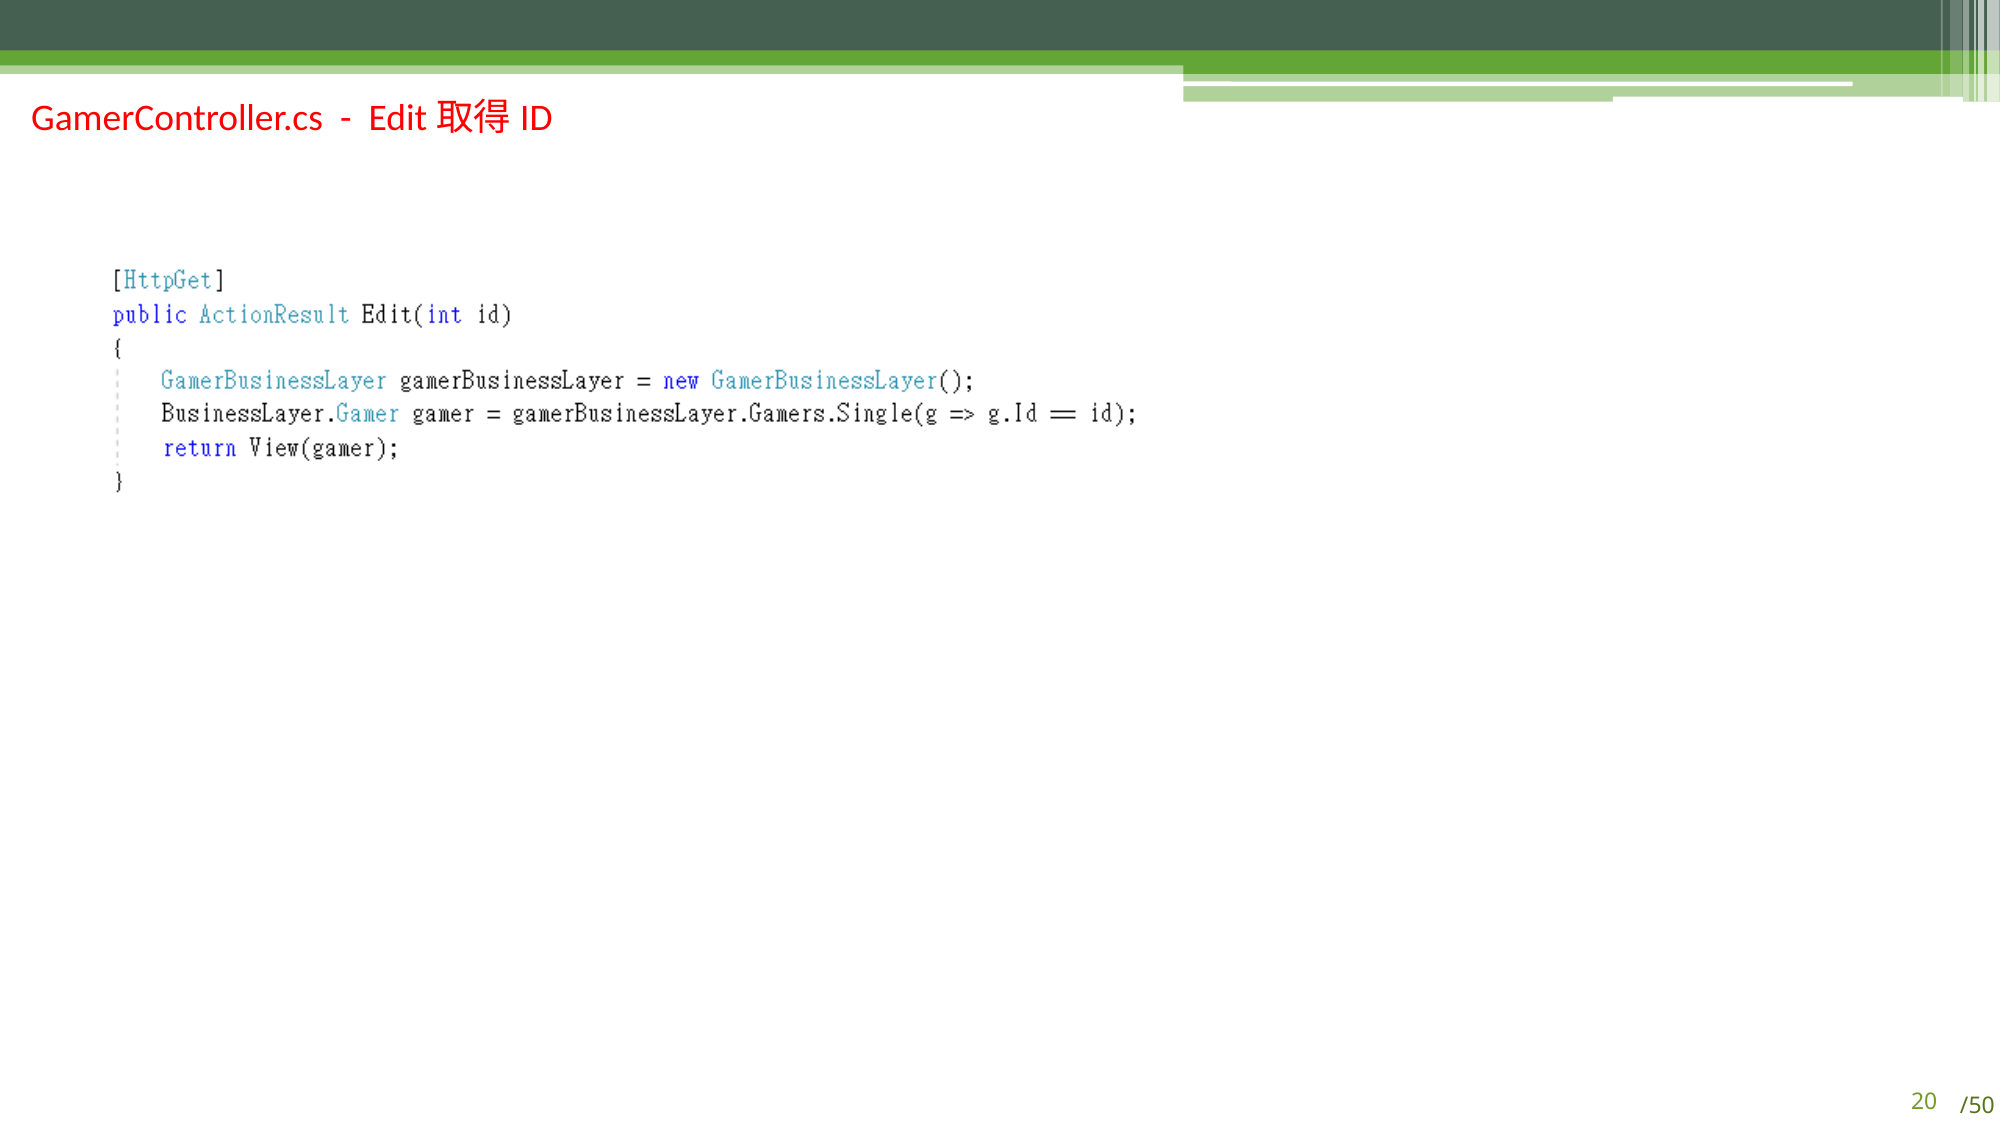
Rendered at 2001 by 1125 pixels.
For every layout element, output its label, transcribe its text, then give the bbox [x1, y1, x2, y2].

text_box GamerController.cs - Edit取得ID [16, 85, 568, 146]
footer /50 [1953, 1083, 2000, 1124]
picture [78, 260, 1215, 519]
slide_number 19 [1785, 1065, 1953, 1125]
